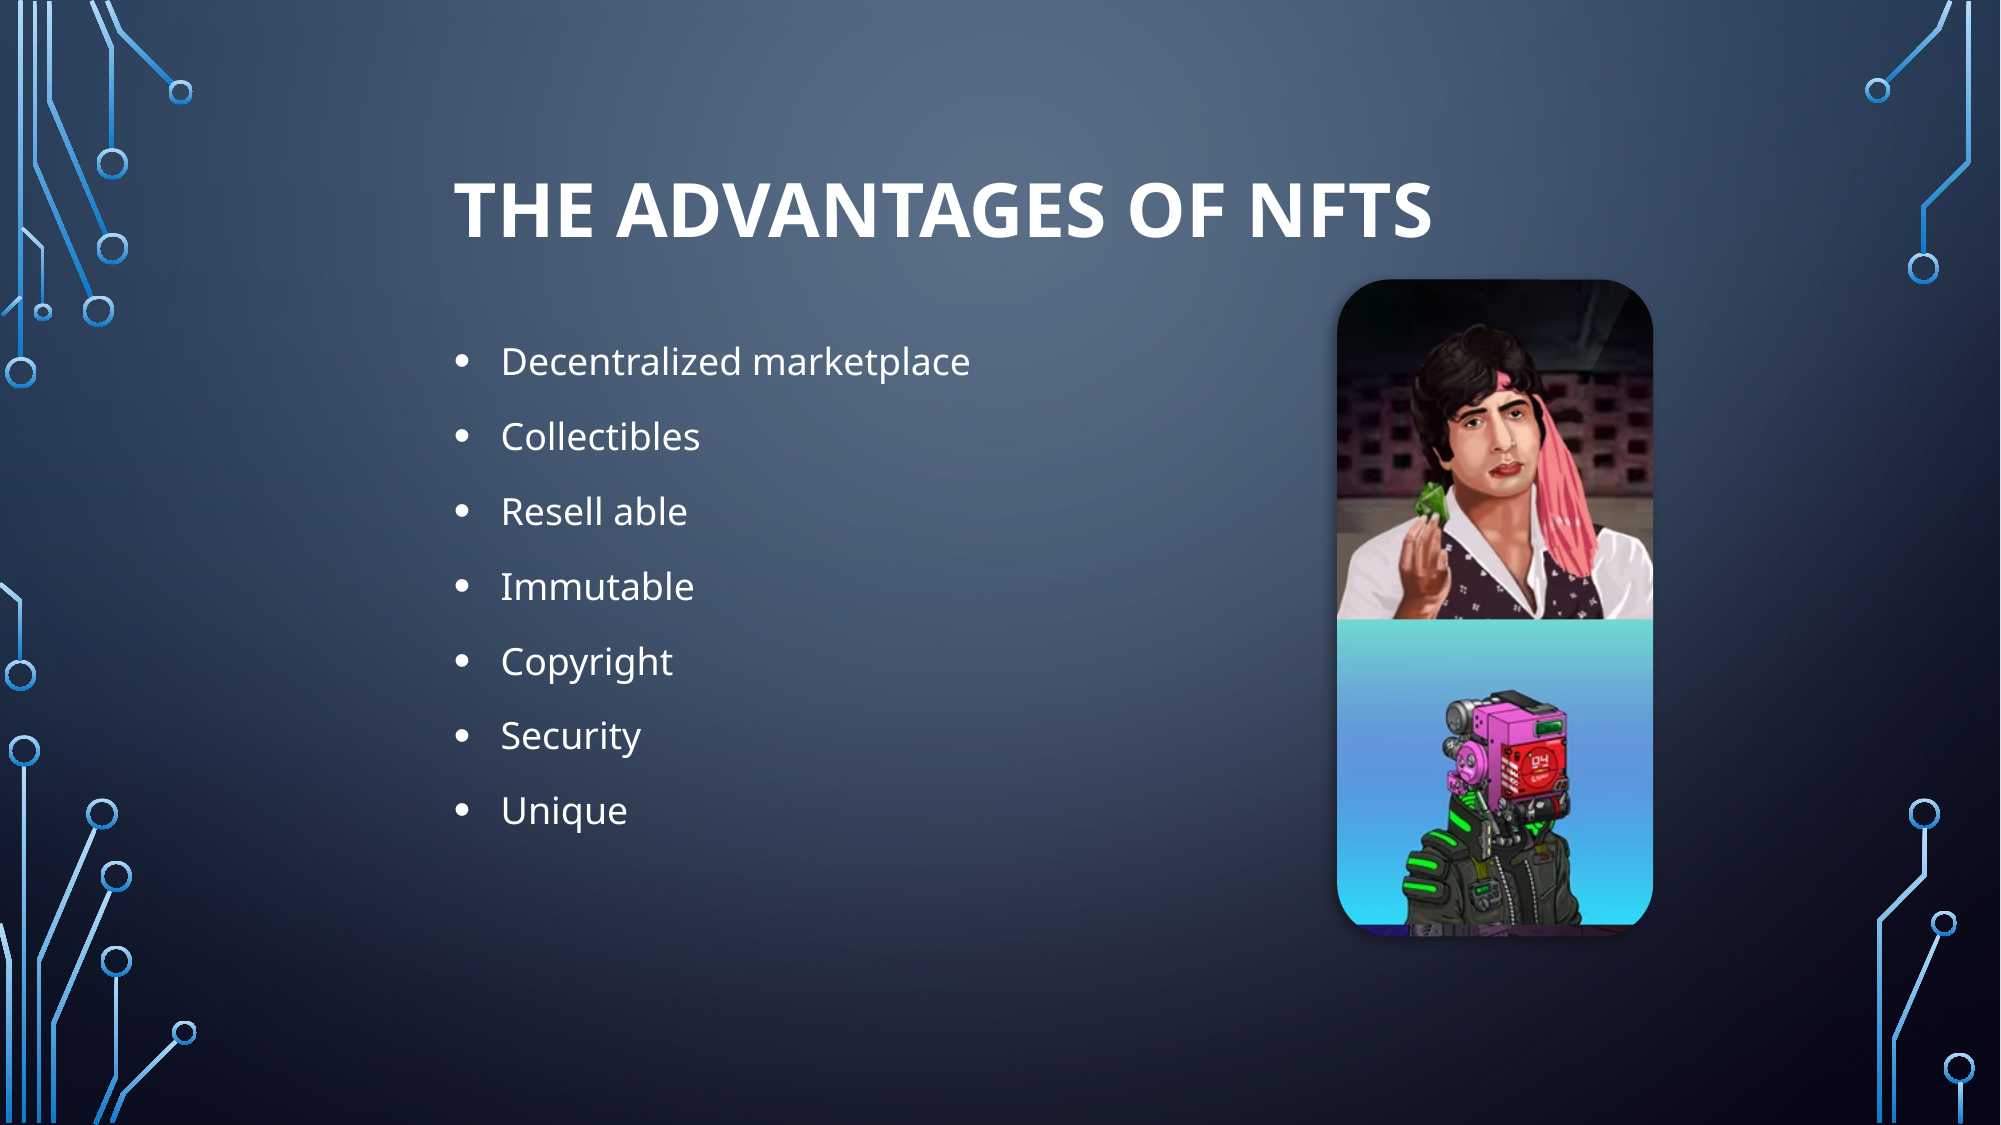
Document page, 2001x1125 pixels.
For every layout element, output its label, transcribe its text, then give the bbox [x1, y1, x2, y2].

title The Advantages of NFTs [438, 63, 1654, 364]
list Decentralized marketplace Collectibles Resell able Immutable Copyright Security Unique [438, 299, 1096, 937]
picture [1336, 279, 1654, 937]
